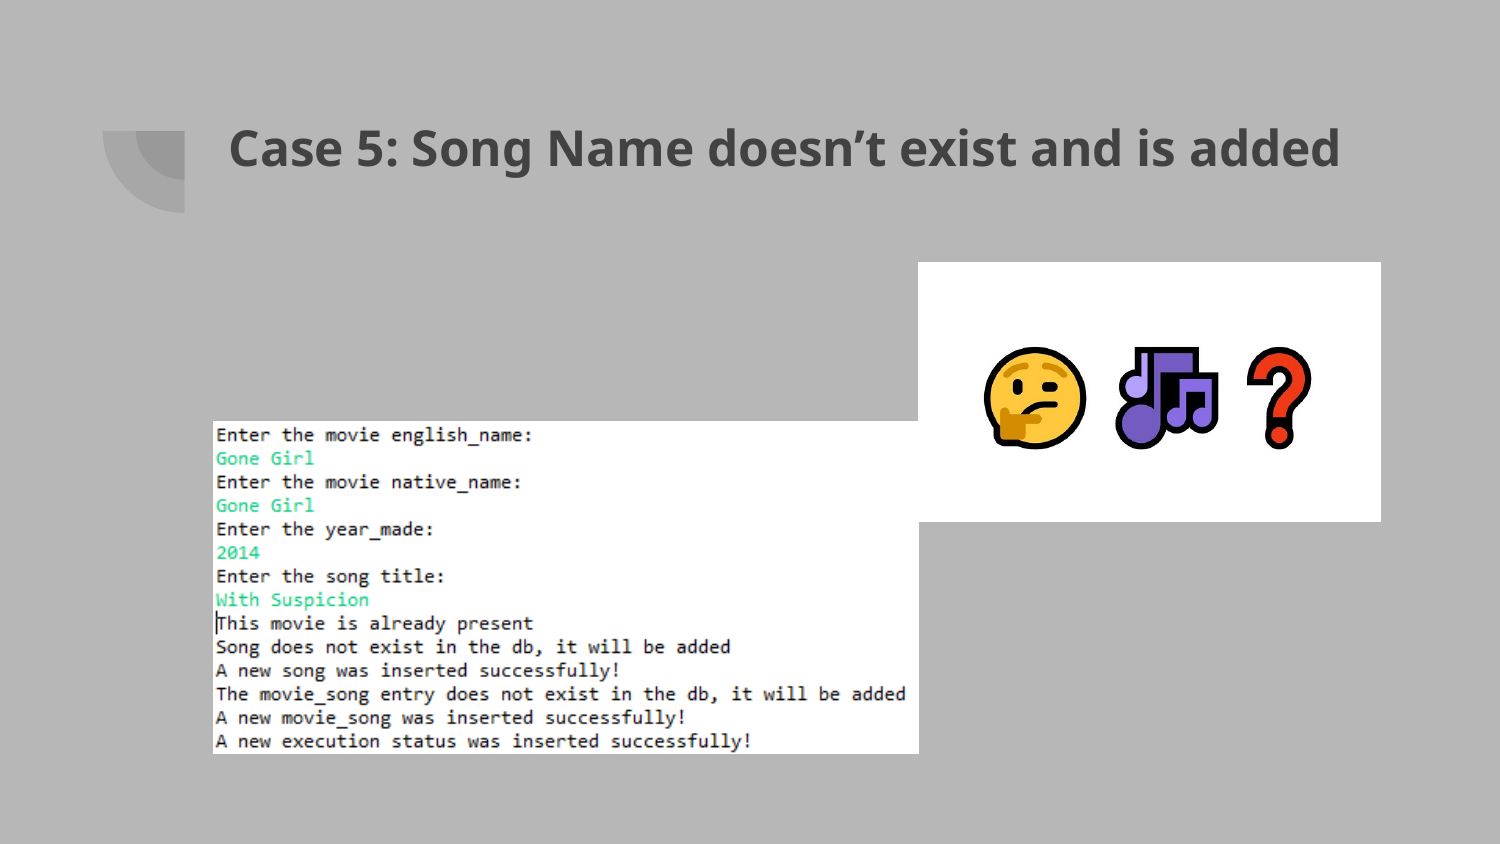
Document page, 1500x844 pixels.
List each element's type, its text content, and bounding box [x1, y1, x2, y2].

picture [213, 261, 1381, 754]
title Case 5: Song Name doesn’t exist and is added [213, 98, 1368, 263]
